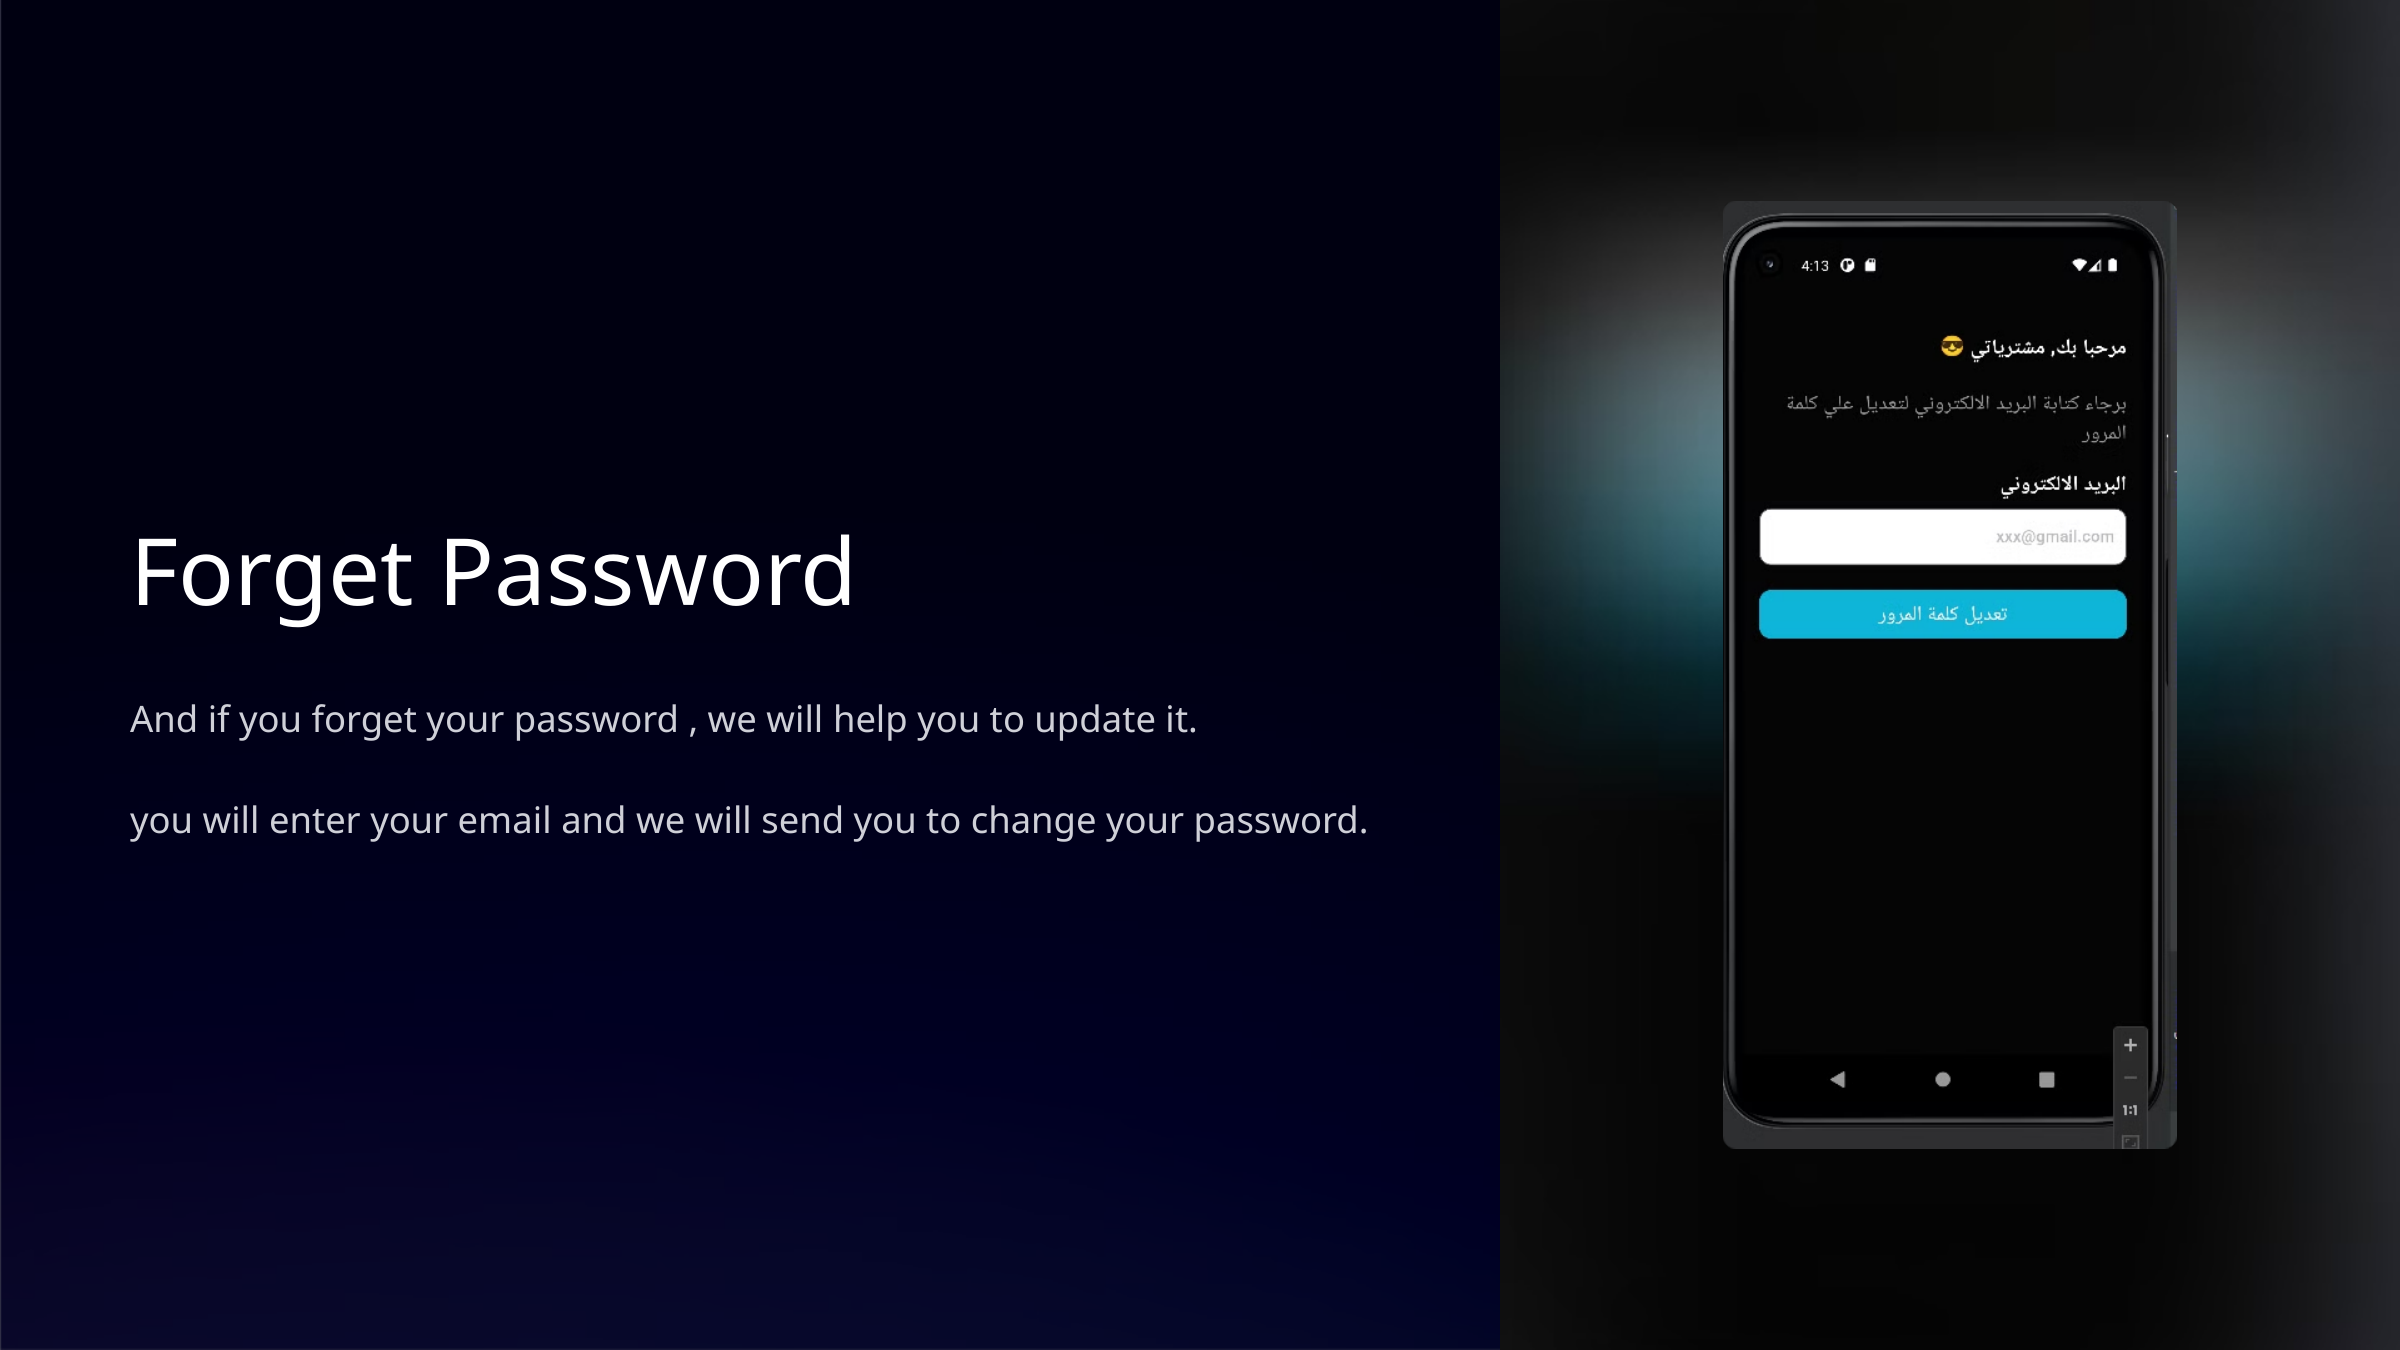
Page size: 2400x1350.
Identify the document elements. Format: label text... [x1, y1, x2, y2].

text_box Forget Password [130, 508, 1061, 625]
picture [1499, 0, 2400, 1350]
text_box you will enter your email and we will send you to change your password. [130, 781, 1370, 842]
text_box And if you forget your password , we will help you to update it. [130, 680, 1370, 740]
